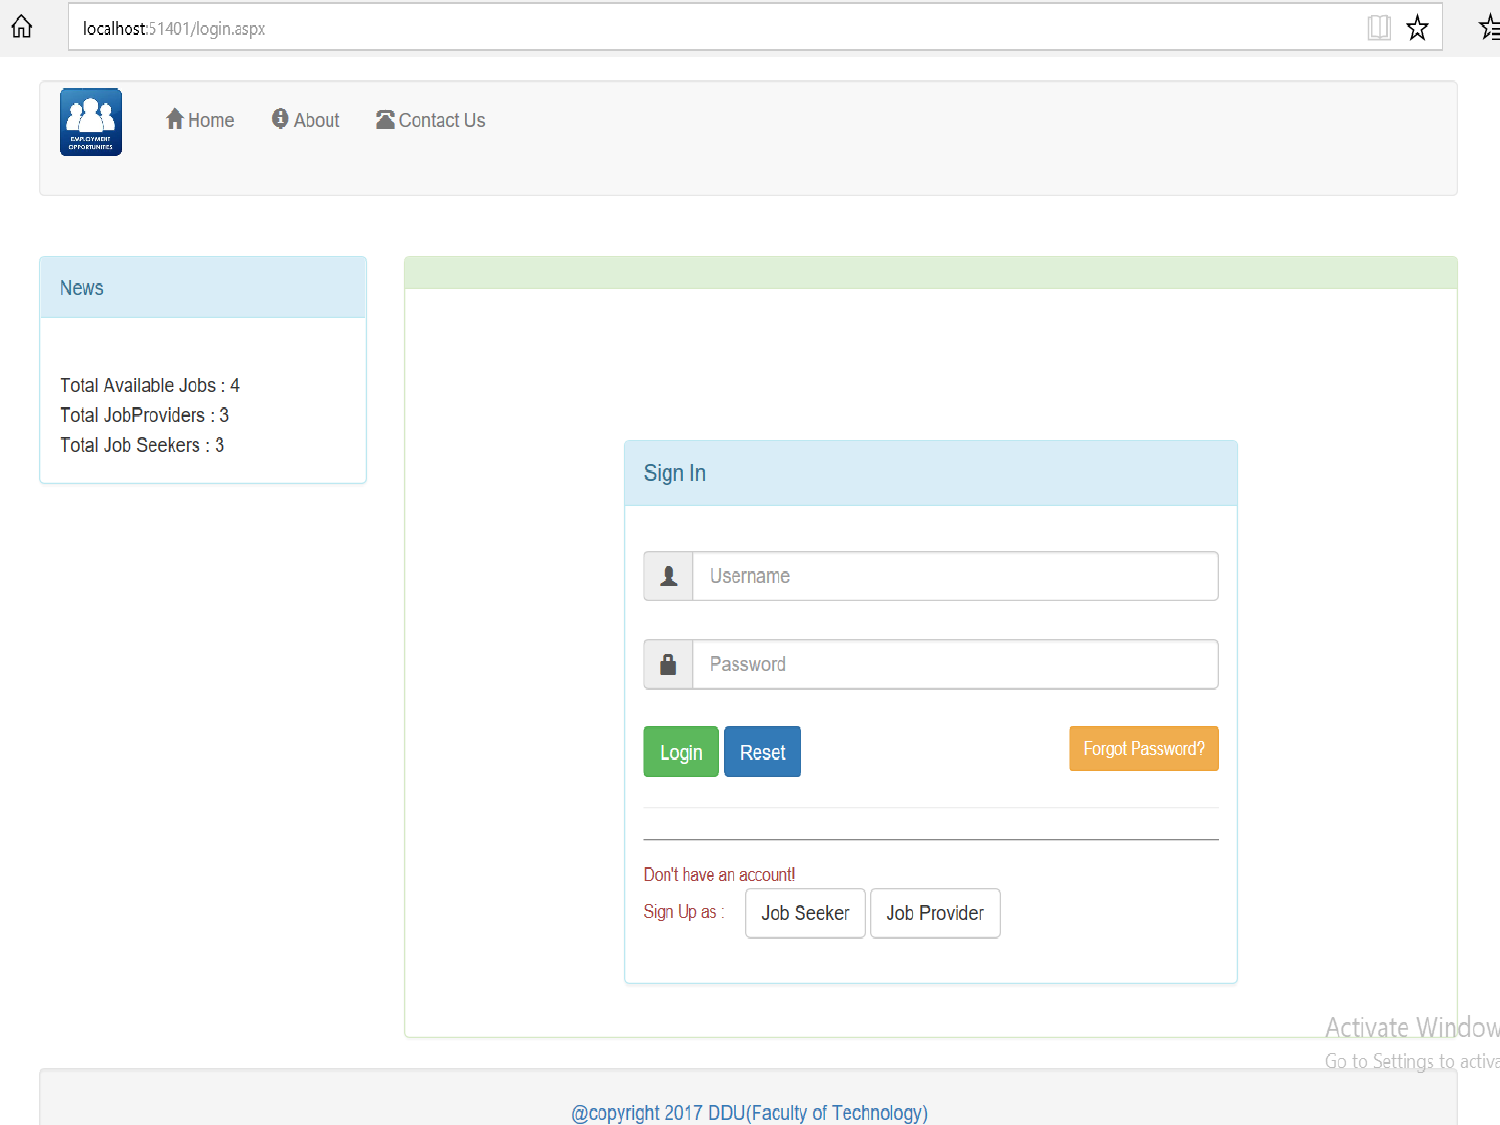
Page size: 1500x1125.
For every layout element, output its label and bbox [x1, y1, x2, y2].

list [0, 0, 1500, 1125]
